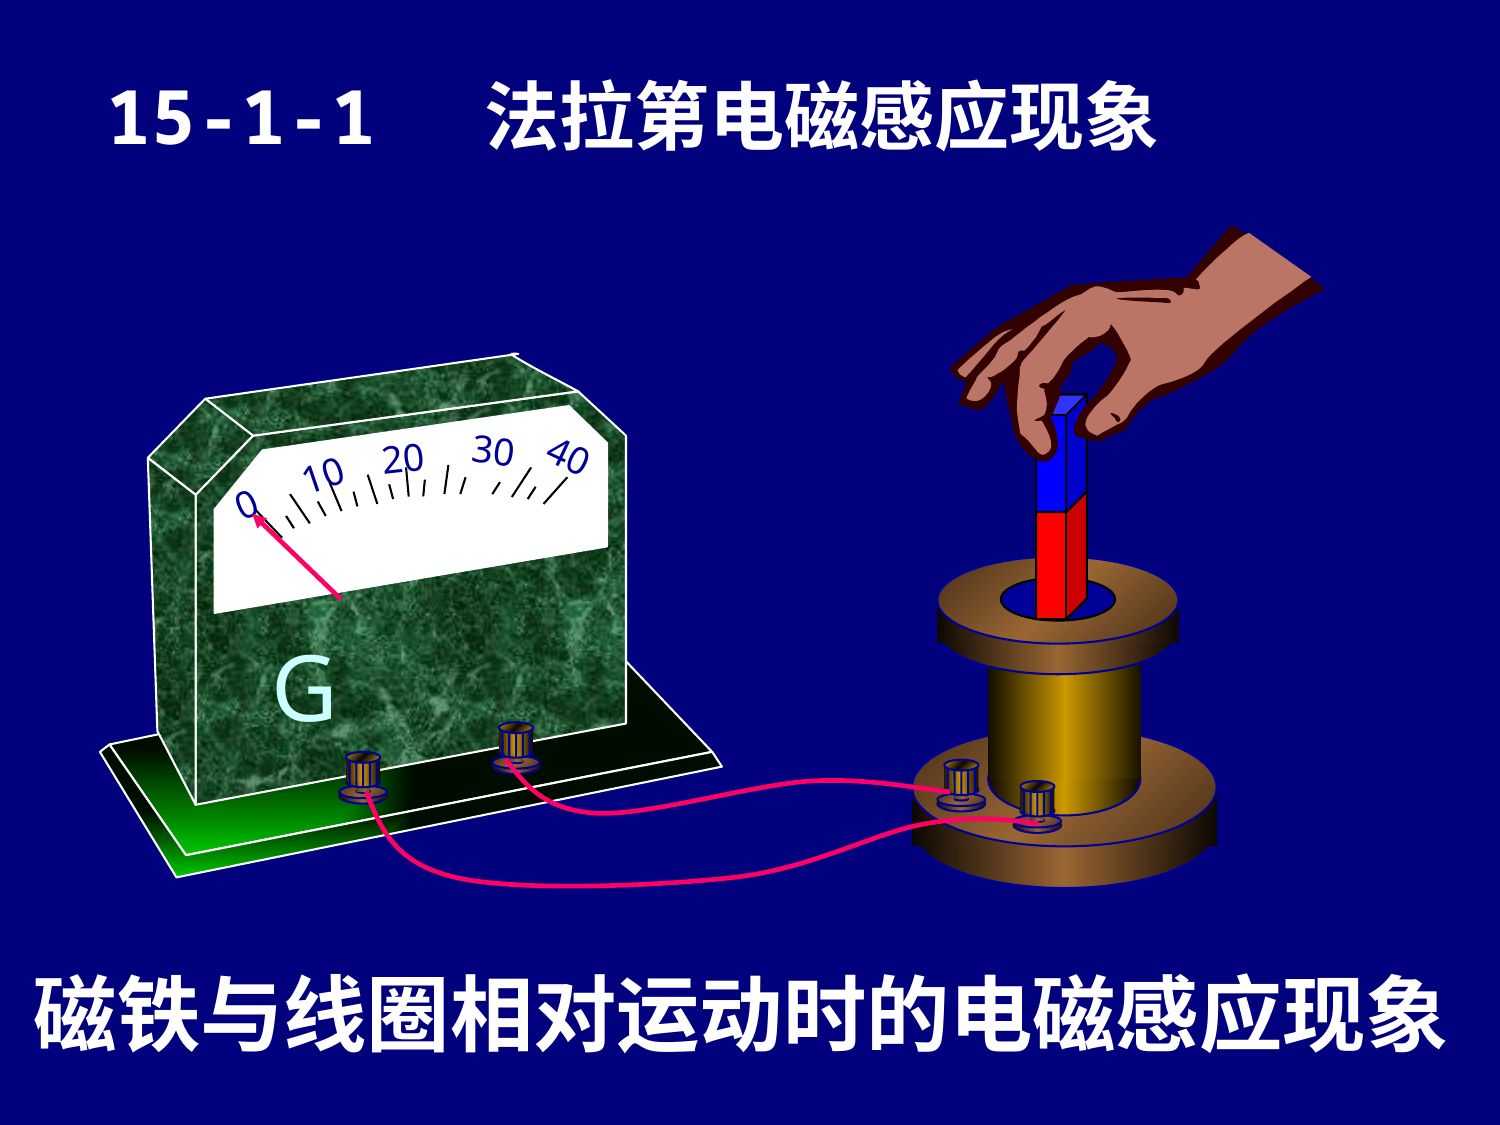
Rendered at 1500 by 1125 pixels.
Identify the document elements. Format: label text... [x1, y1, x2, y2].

text_box [37, 0, 1387, 188]
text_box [99, 224, 1326, 892]
text_box 磁铁与线圈相对运动时的电磁感应现象 [19, 955, 1465, 1070]
text_box 15-1-1 法拉第电磁感应现象 [91, 62, 1179, 168]
